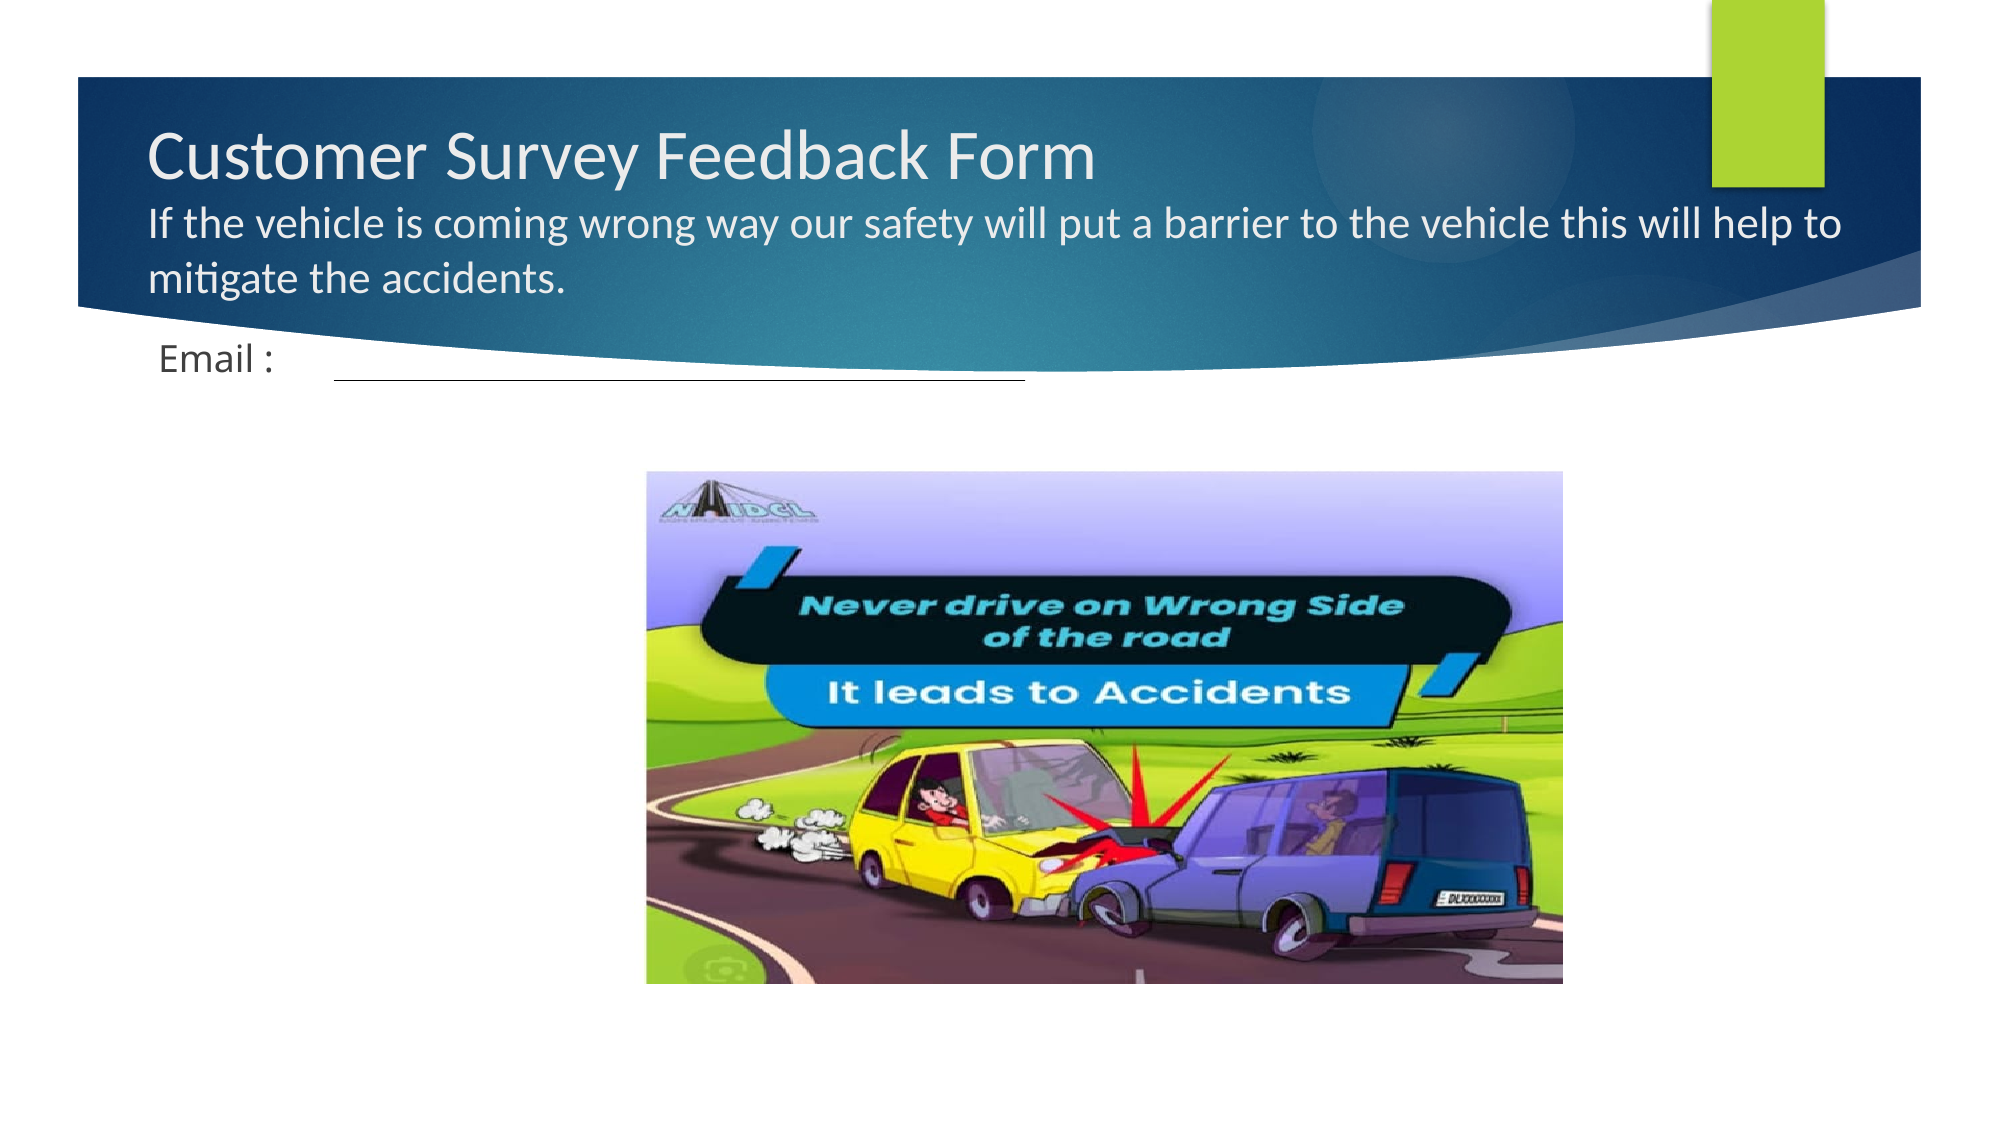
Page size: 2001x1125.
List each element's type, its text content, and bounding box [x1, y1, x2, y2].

title Customer Survey Feedback Form If the vehicle is coming wrong way our safety will put a barrier to the vehicle this will help to mitigate the accidents. [132, 100, 1873, 311]
list Email : [143, 327, 1863, 1014]
picture [634, 468, 1563, 984]
